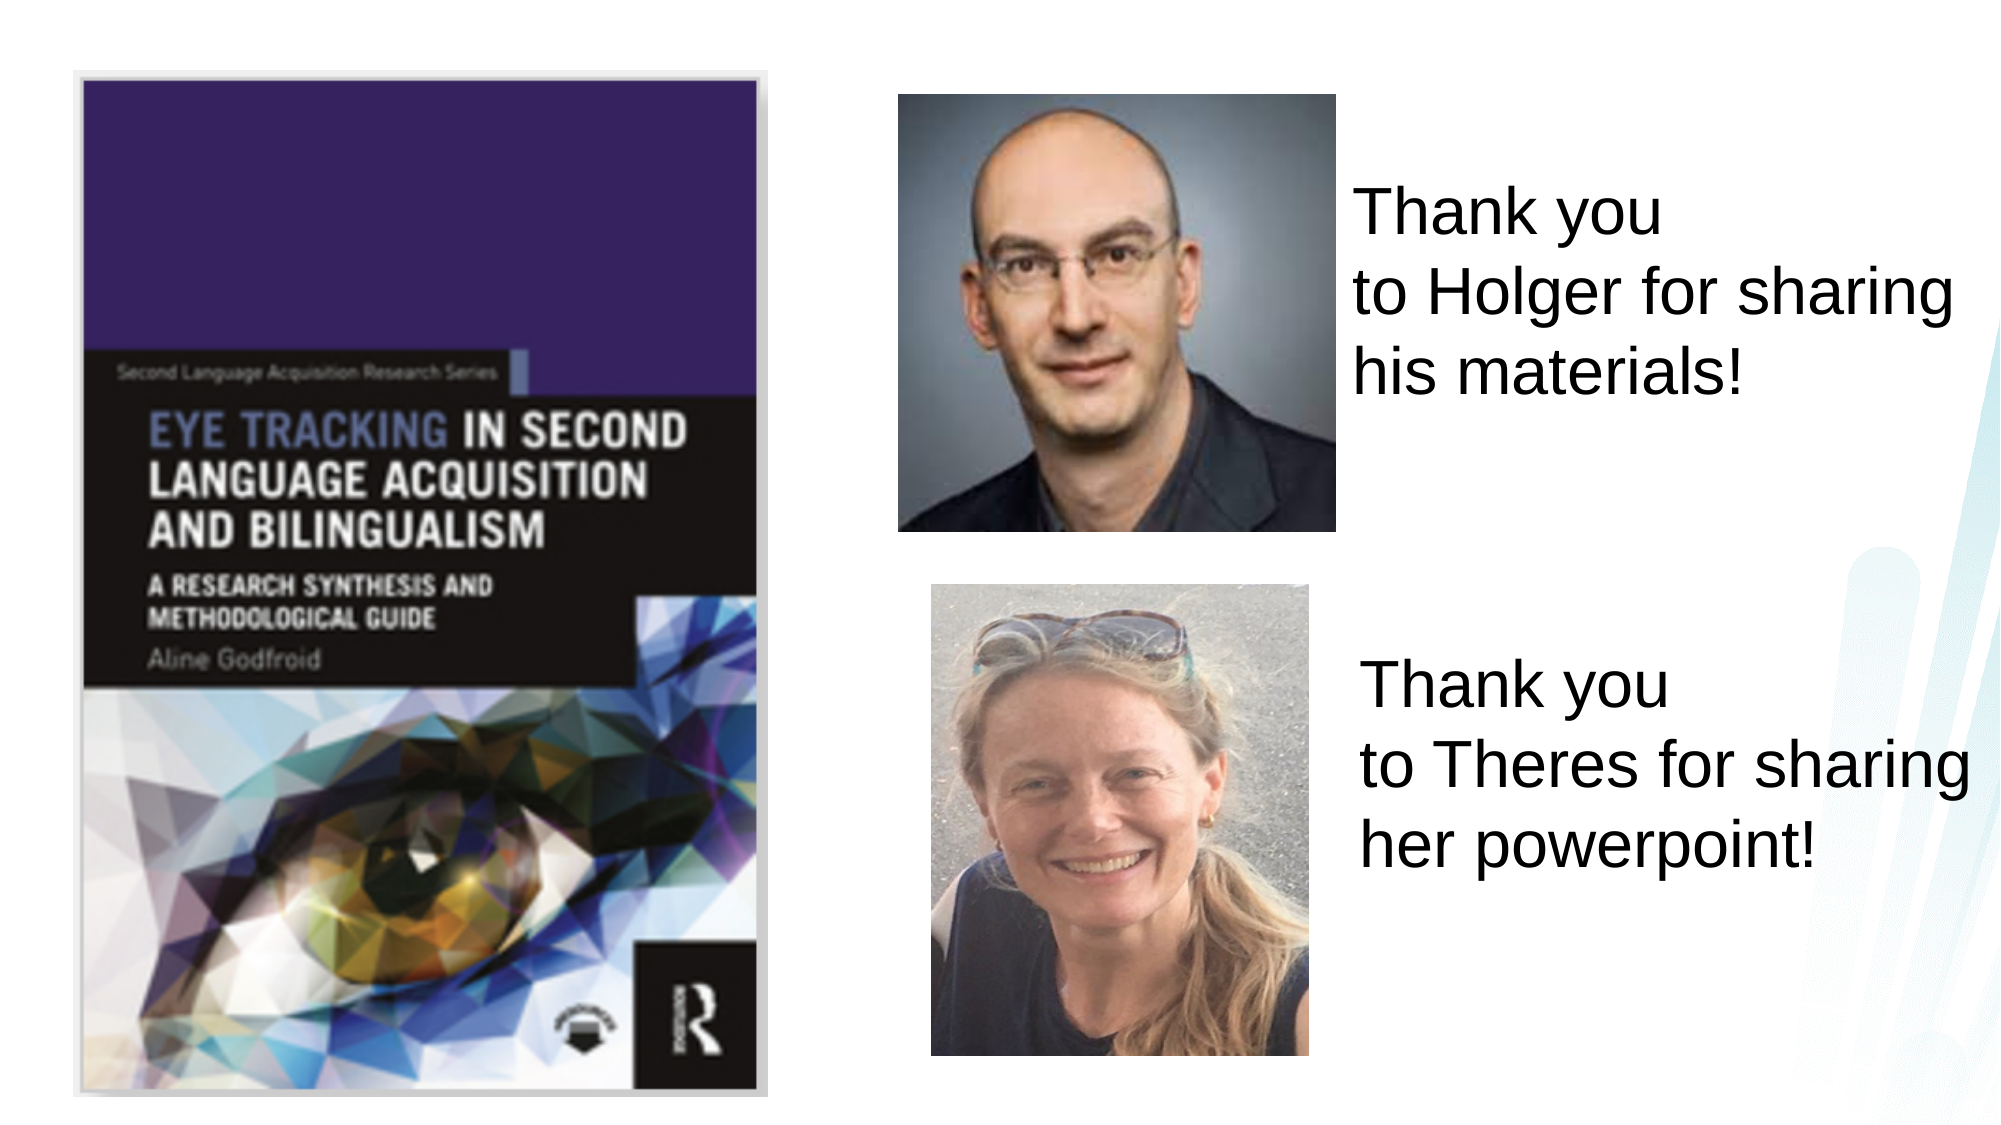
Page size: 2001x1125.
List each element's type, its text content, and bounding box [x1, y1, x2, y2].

text_box Thank you to Theres for sharing her powerpoint! [1345, 633, 2000, 888]
picture [0, 0, 2000, 1125]
text_box Thank you to Holger for sharing his materials! [1338, 160, 1990, 416]
